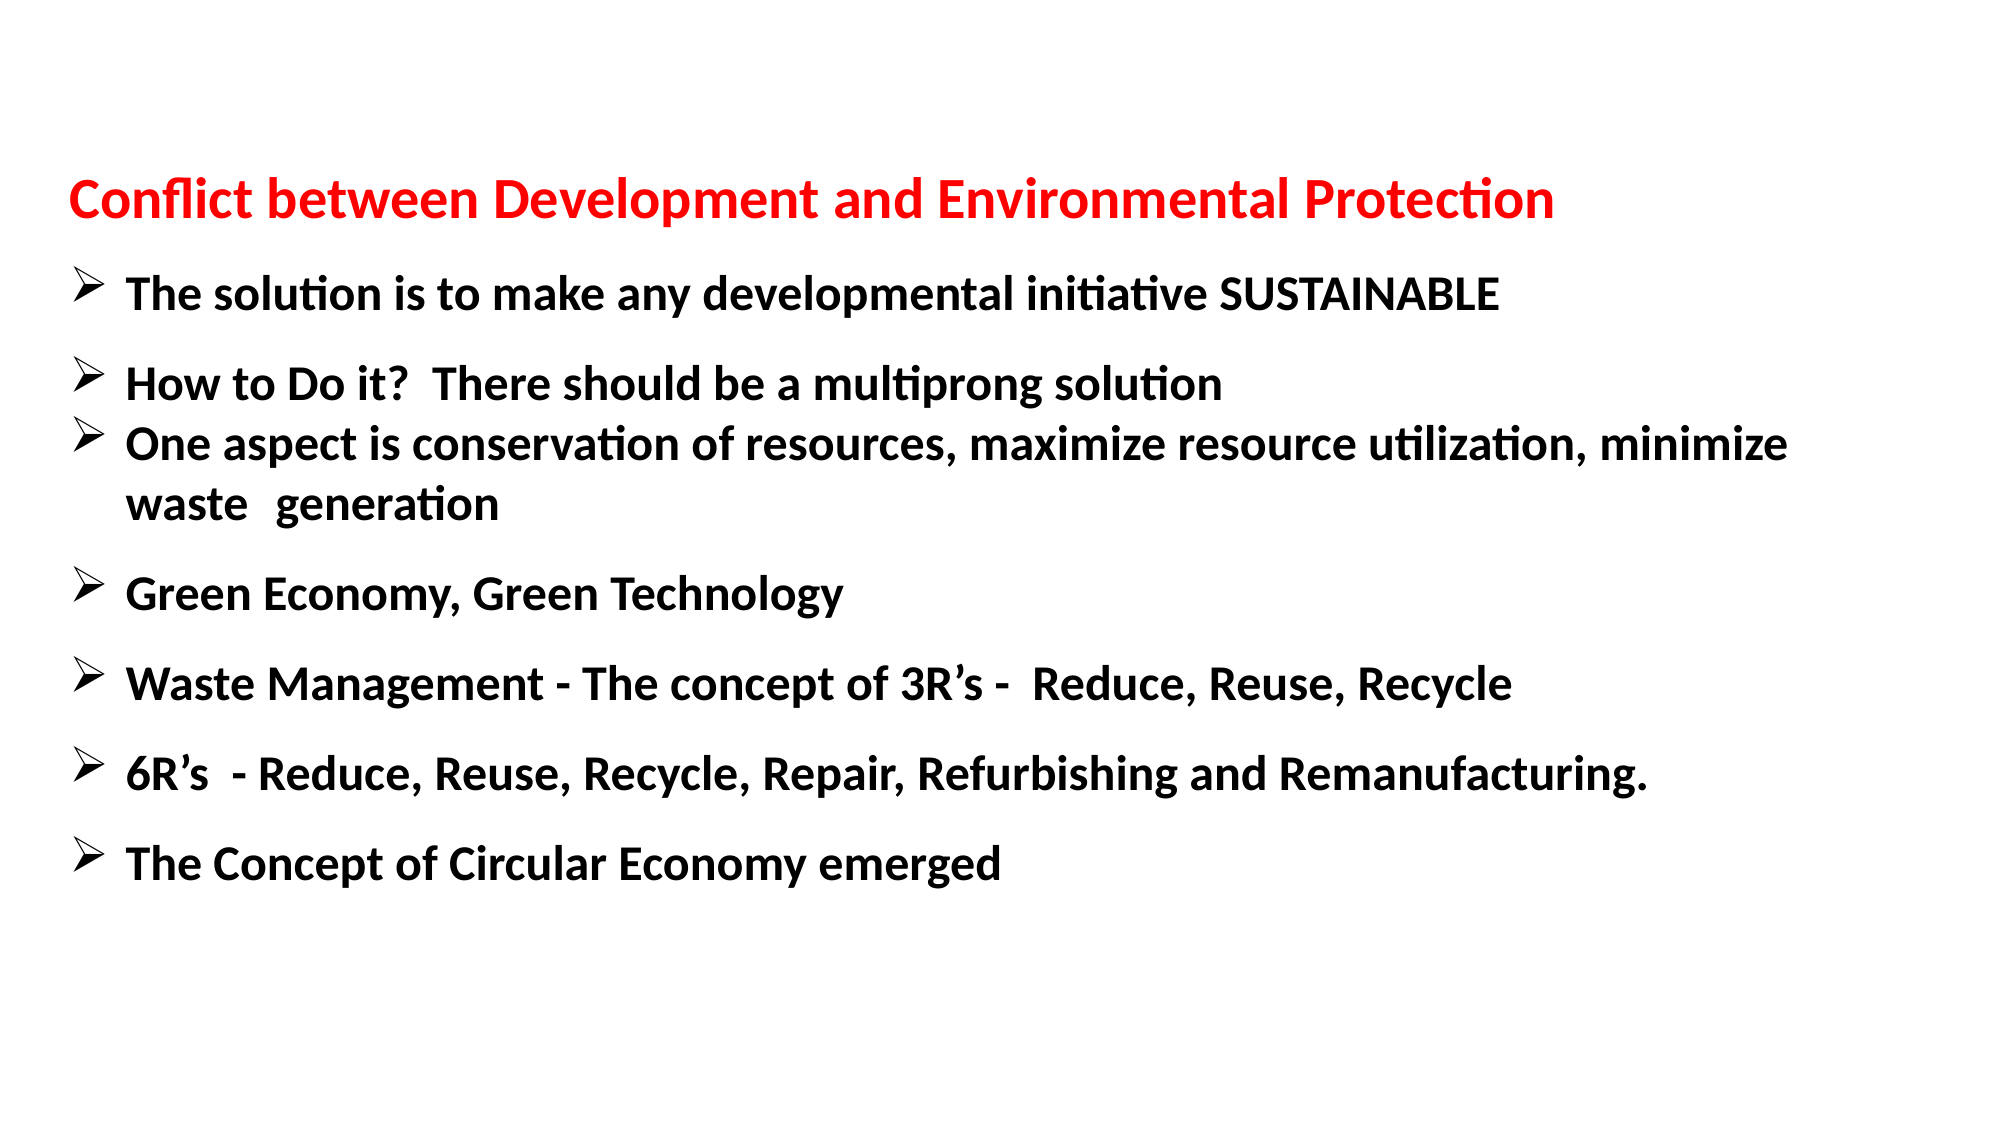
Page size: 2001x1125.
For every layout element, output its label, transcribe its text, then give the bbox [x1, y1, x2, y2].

text_box Conflict between Development and Environmental Protection The solution is to make any developmental initiative SUSTAINABLE How to Do it? There should be a multiprong solution One aspect is conservation of resources, maximize resource utilization, minimize waste generation Green Economy, Green Technology Waste Management - The concept of 3R’s - Reduce, Reuse, Recycle 6R’s - Reduce, Reuse, Recycle, Repair, Refurbishing and Remanufacturing. The Concept of Circular Economy emerged [54, 118, 1884, 898]
